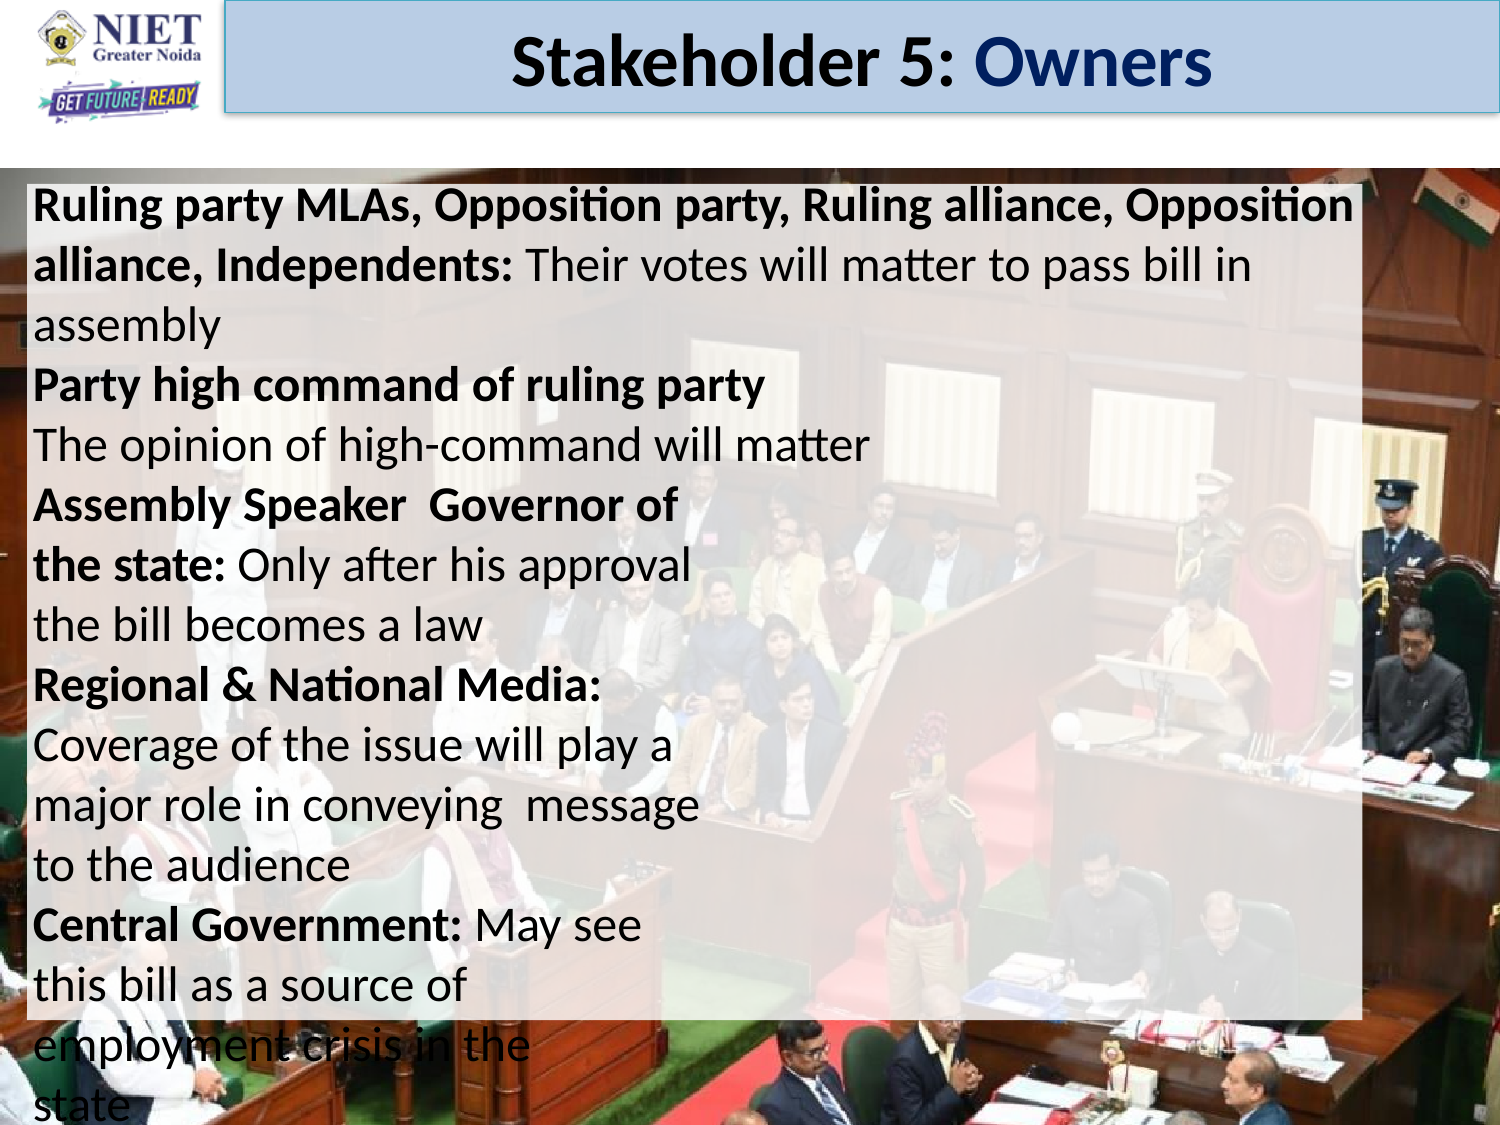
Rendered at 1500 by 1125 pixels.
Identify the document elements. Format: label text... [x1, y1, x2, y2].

text_box Stakeholder 5: Owners [238, 0, 1500, 113]
picture [0, 0, 238, 135]
picture [0, 167, 1500, 1125]
